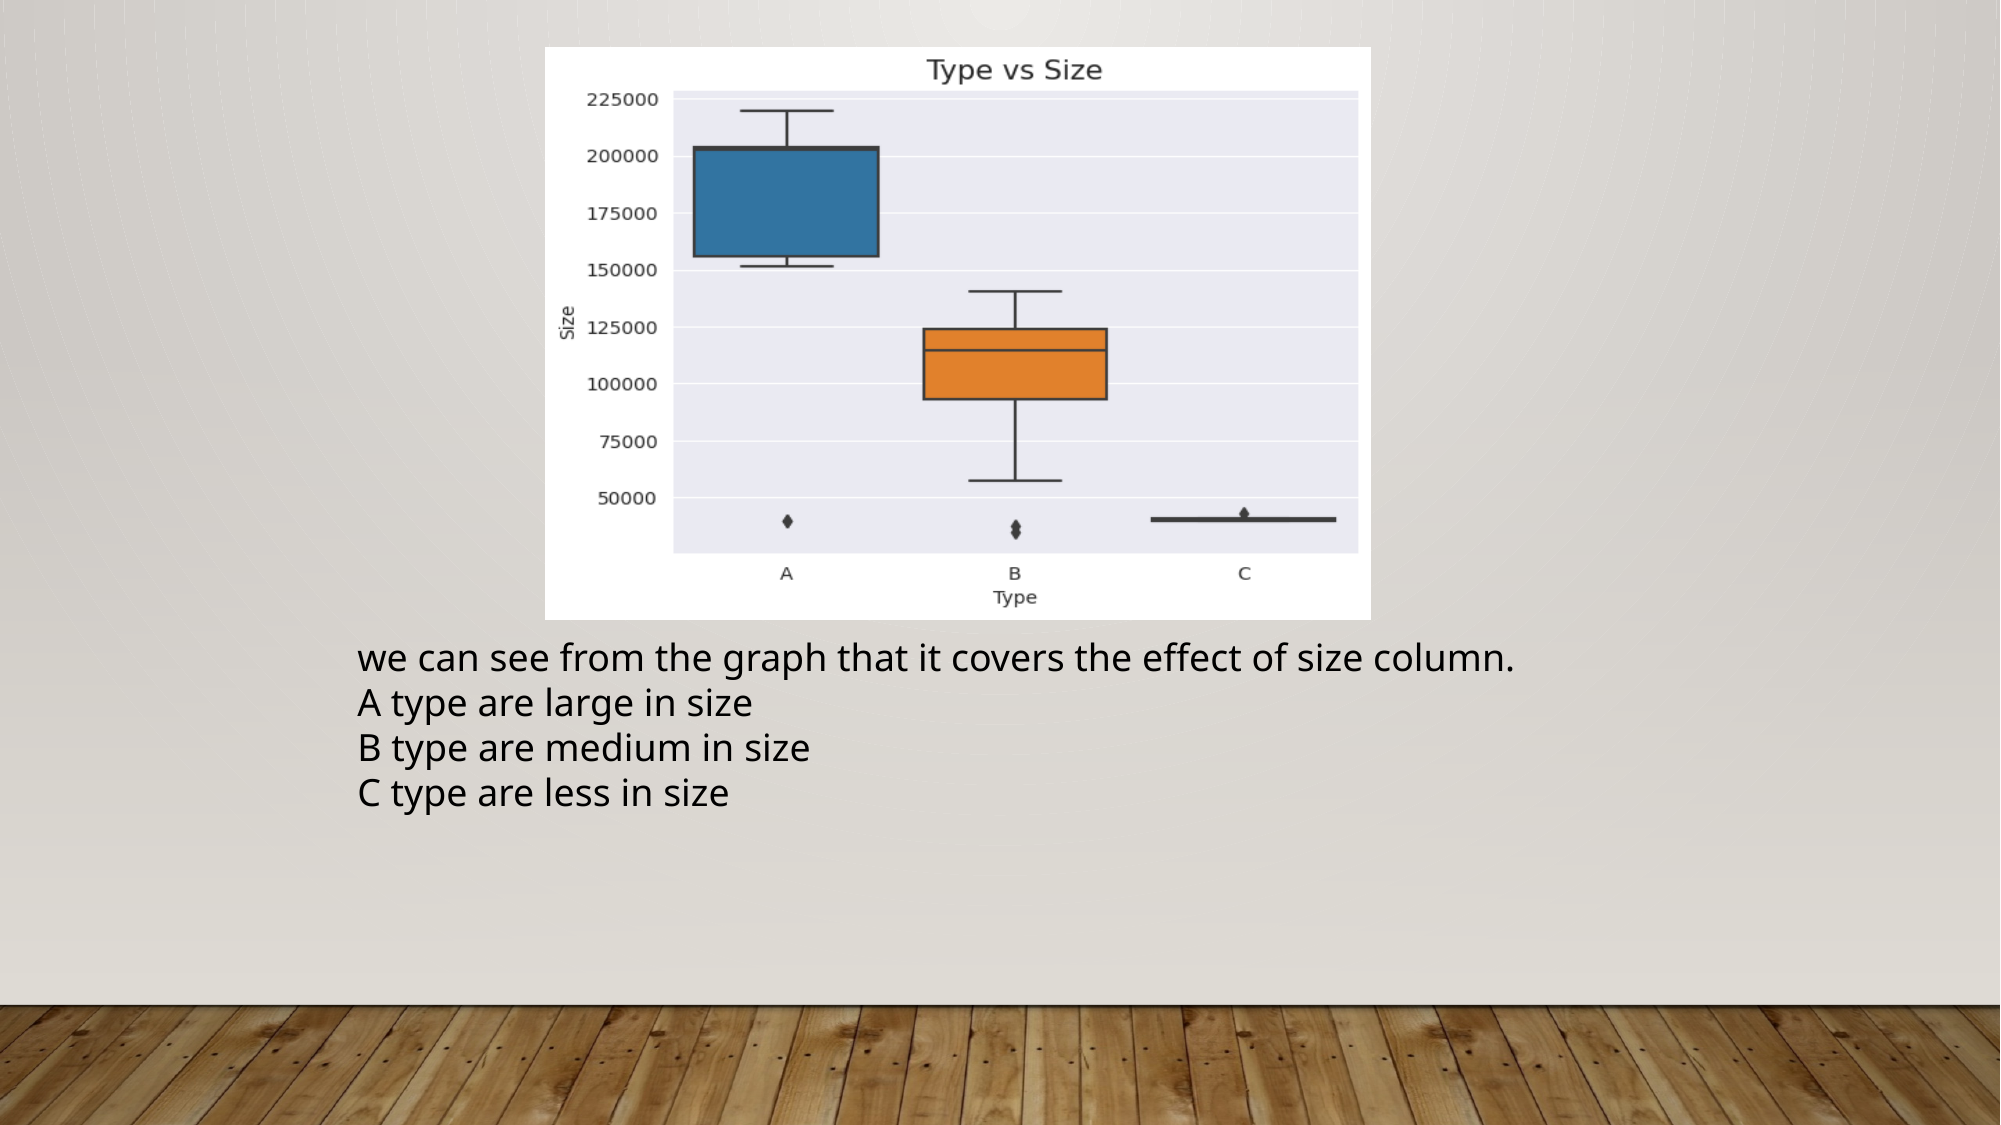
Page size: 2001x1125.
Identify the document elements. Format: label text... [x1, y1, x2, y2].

picture [0, 1005, 2000, 1125]
text_box we can see from the graph that it covers the effect of size column. A type are large in size B type are medium in size C type are less in size [342, 626, 1685, 821]
picture [545, 46, 1371, 620]
